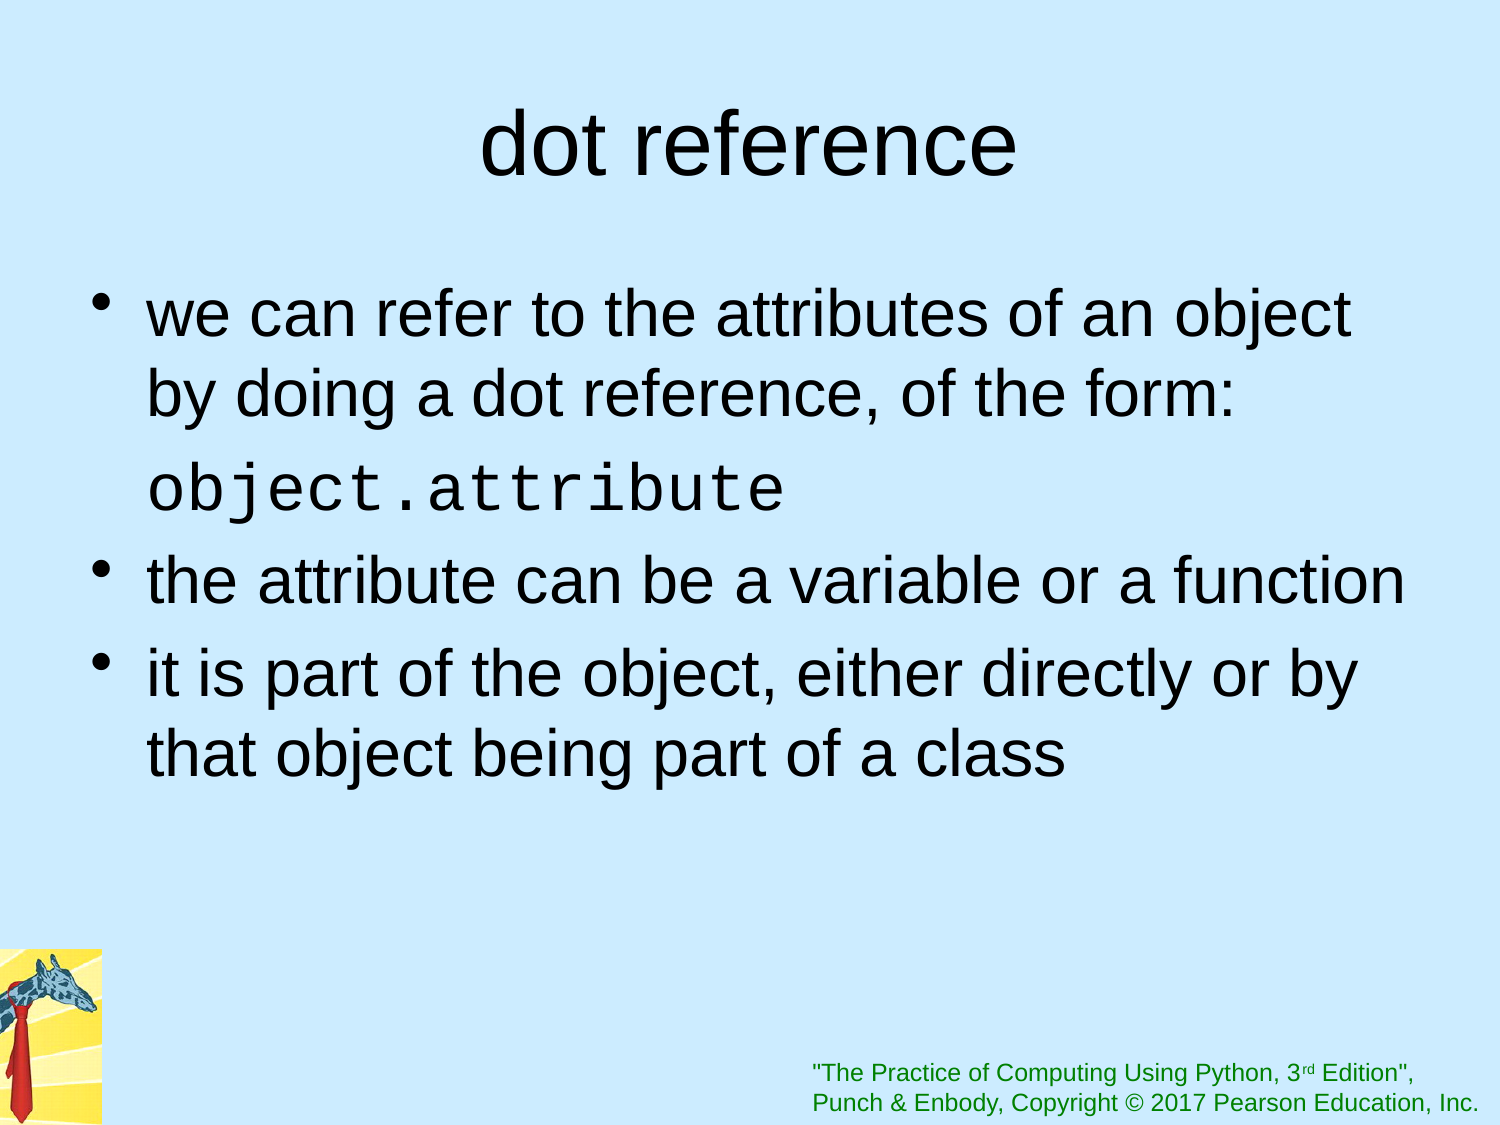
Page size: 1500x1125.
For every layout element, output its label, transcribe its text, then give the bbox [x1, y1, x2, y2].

picture [0, 949, 102, 1125]
list we can refer to the attributes of an object by doing a dot reference, of the form: object.attribute the attribute can be a variable or a function it is part of the object, either directly or by that object being part of a class [75, 262, 1425, 1005]
title dot reference [75, 45, 1425, 233]
